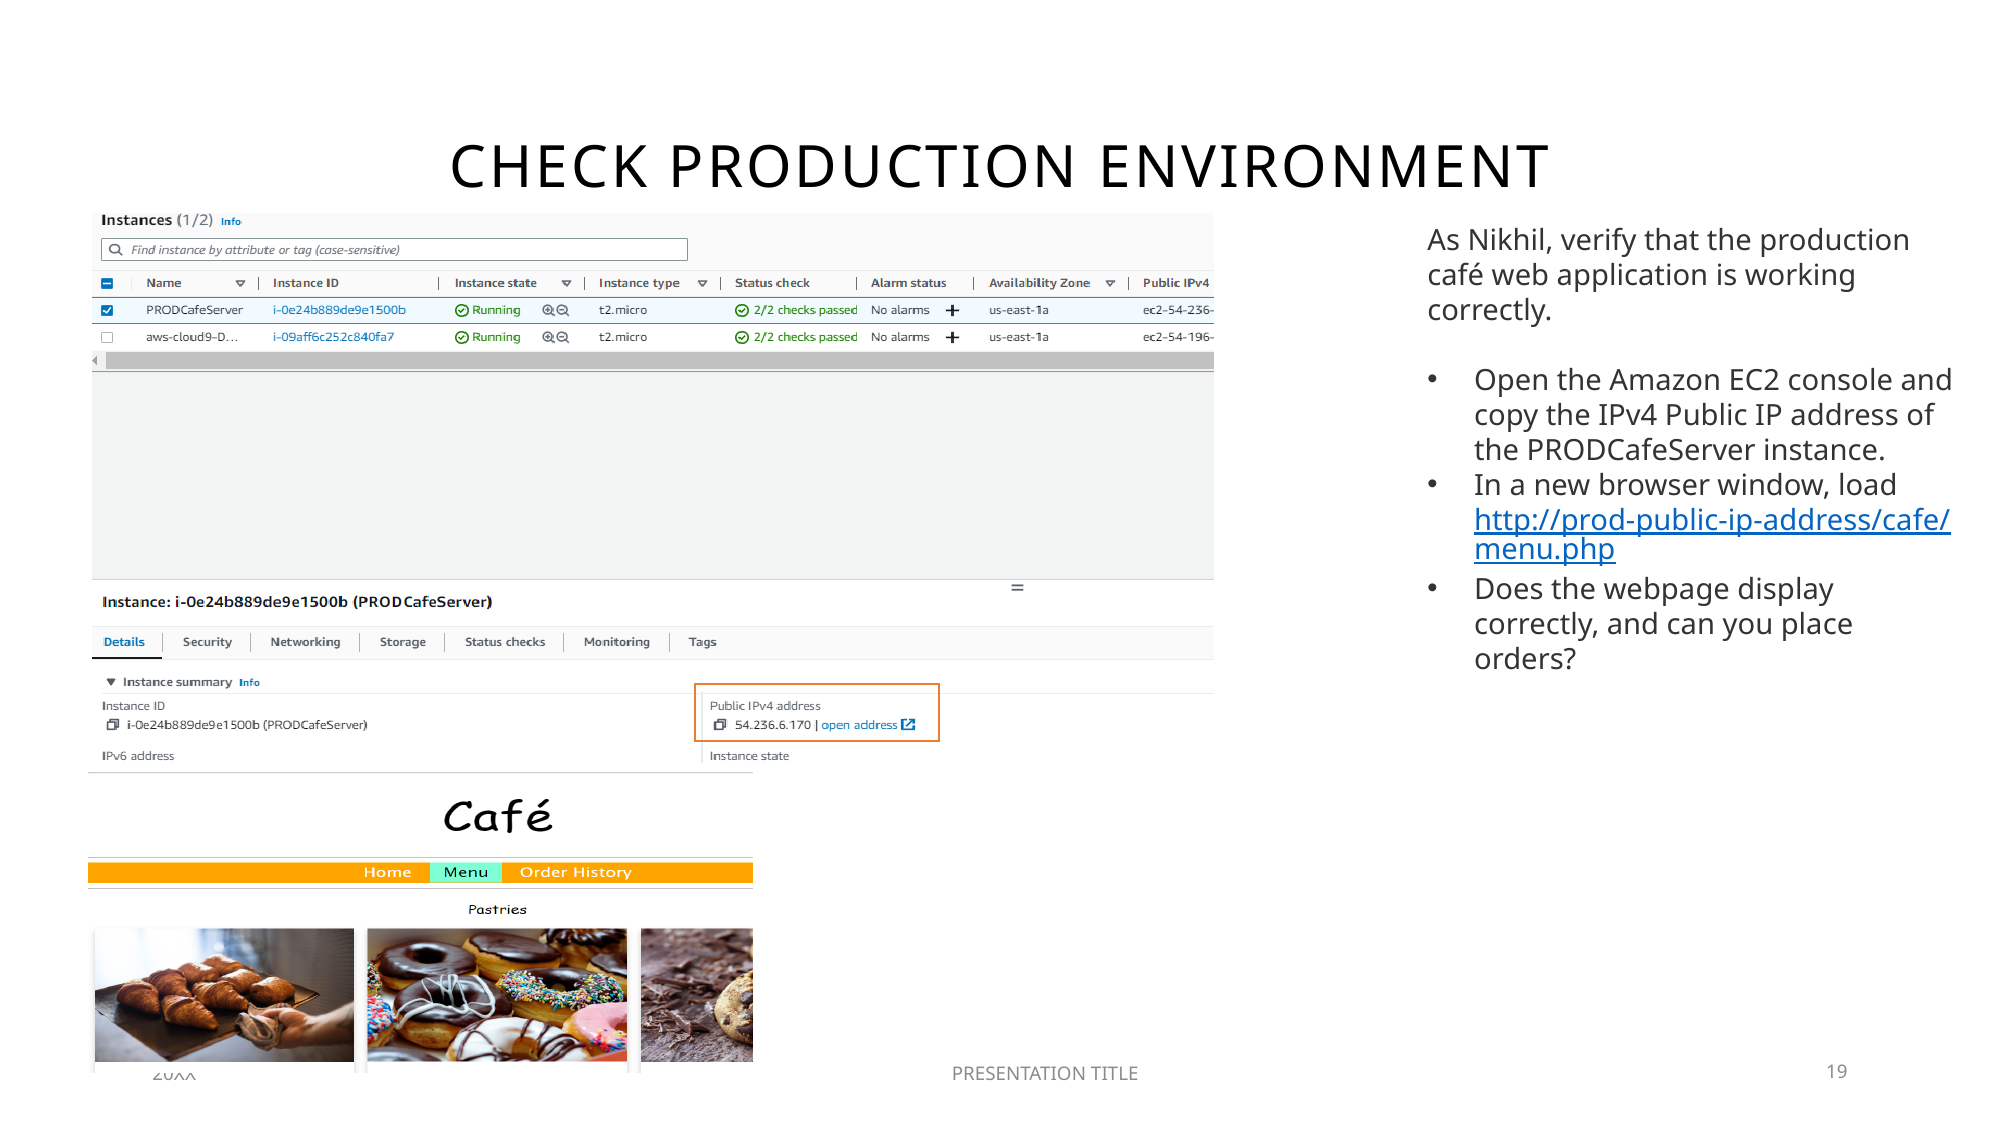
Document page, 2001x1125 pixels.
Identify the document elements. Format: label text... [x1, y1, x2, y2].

picture [92, 325, 1214, 763]
picture [77, 770, 753, 1073]
title Check production environment [137, 59, 1863, 278]
picture [92, 213, 1214, 296]
slide_number 20XX [137, 1073, 588, 1103]
text_box As Nikhil, verify that the production café web application is working correctly. Open the Amazon EC2 console and copy the IPv4 Public IP address of the PRODCafeServer instance. In a new browser window, load http://prod-public-ip-address/cafe/menu.php Does the webpage display correctly, and can you place orders? [1412, 214, 1979, 654]
footer PRESENTATION TITLE [707, 1042, 1383, 1103]
picture [92, 299, 1214, 322]
slide_number 19 [1412, 1042, 1863, 1103]
